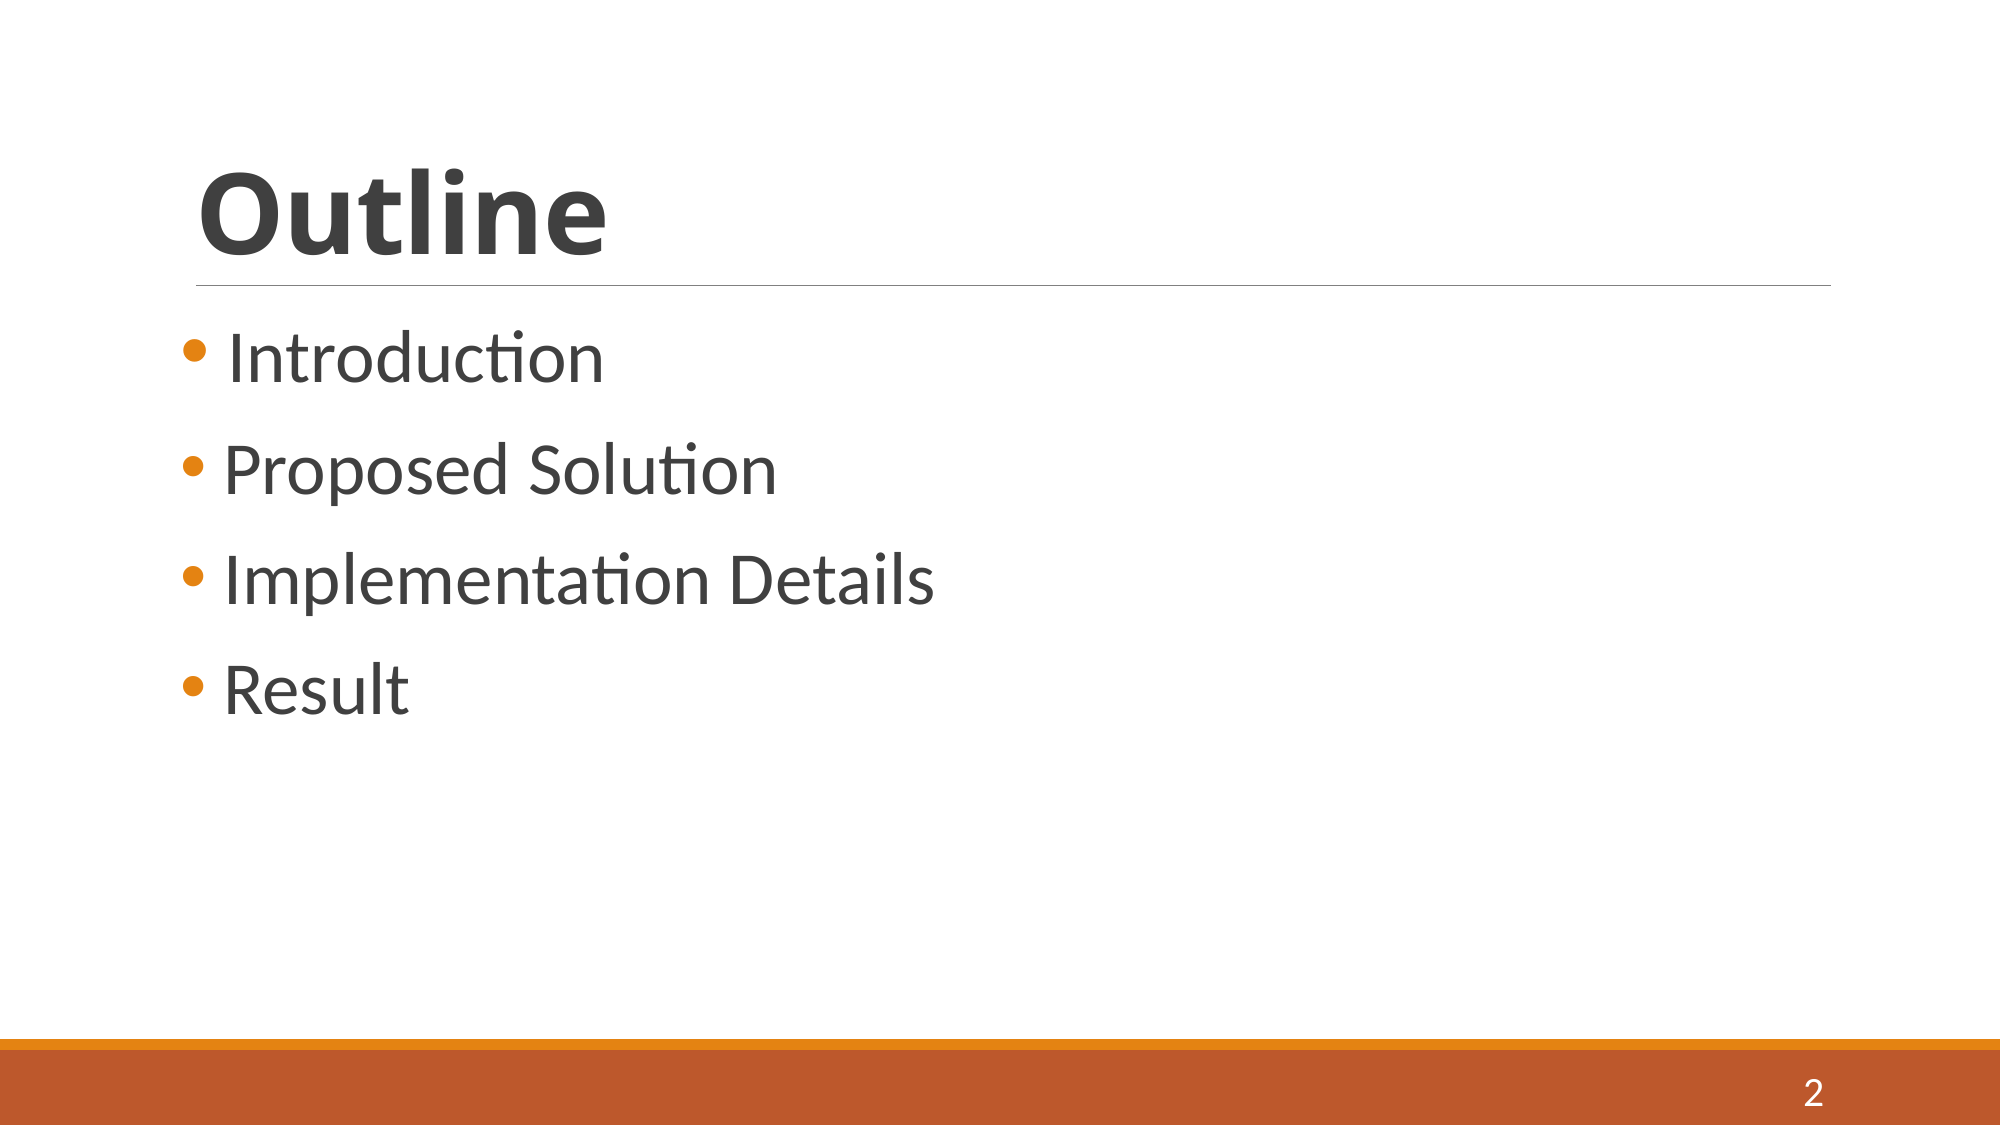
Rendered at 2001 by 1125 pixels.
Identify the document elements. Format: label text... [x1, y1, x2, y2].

slide_number 2 [1624, 1059, 1840, 1120]
title Outline [180, 47, 1830, 285]
list Introduction Proposed Solution Implementation Details Result [180, 302, 1830, 963]
